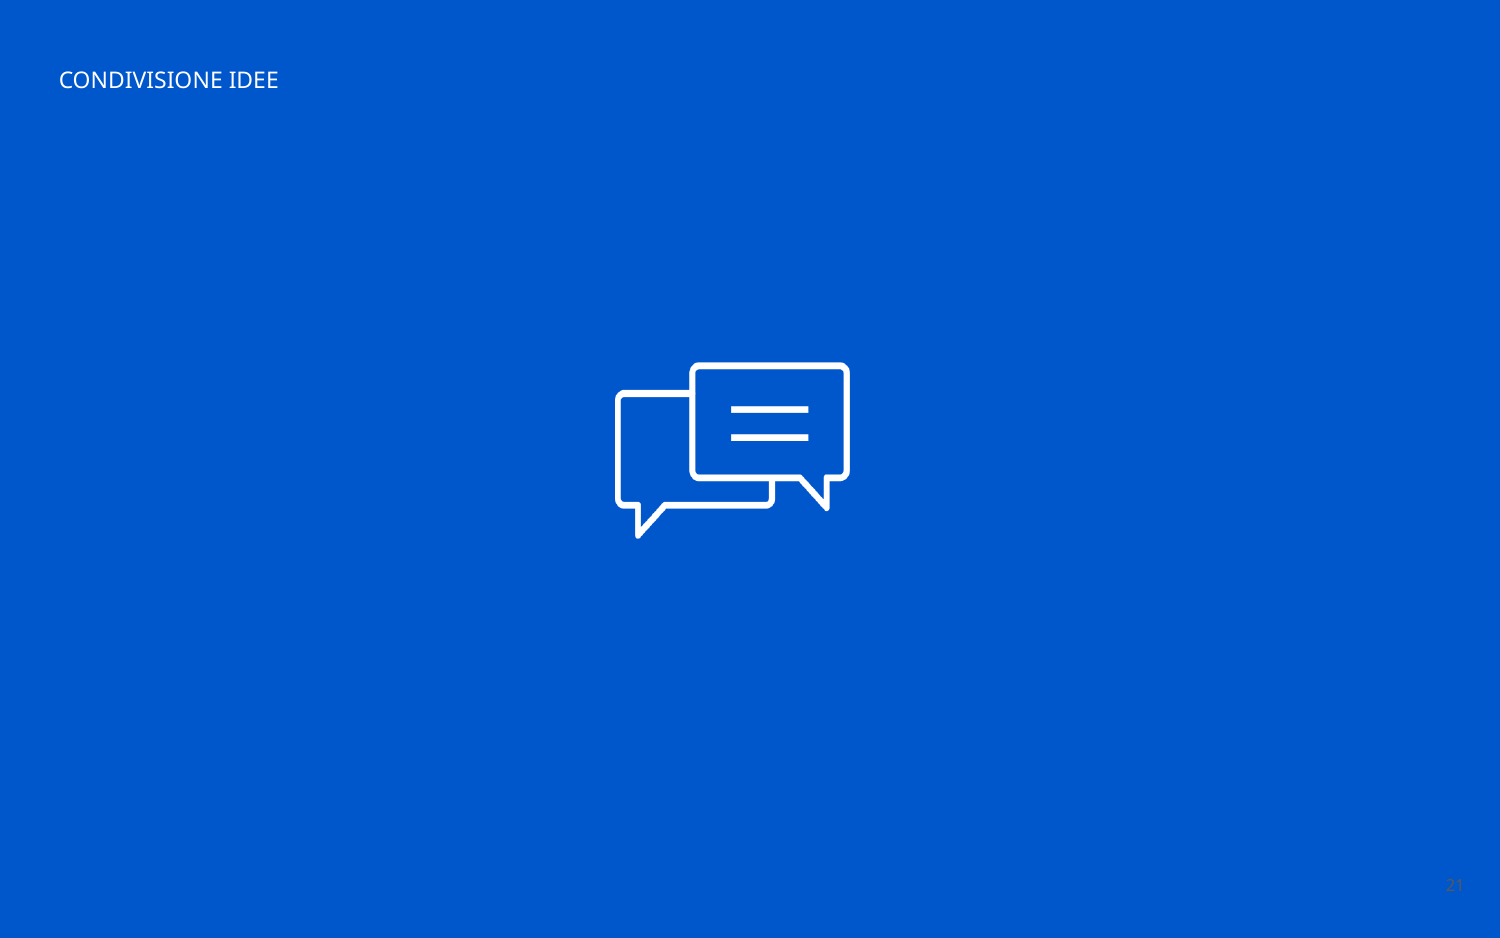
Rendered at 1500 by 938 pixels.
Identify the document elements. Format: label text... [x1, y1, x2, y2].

slide_number ‹#› [1389, 849, 1480, 922]
picture [562, 303, 885, 575]
text_box CONDIVISIONE IDEE [43, 50, 486, 141]
